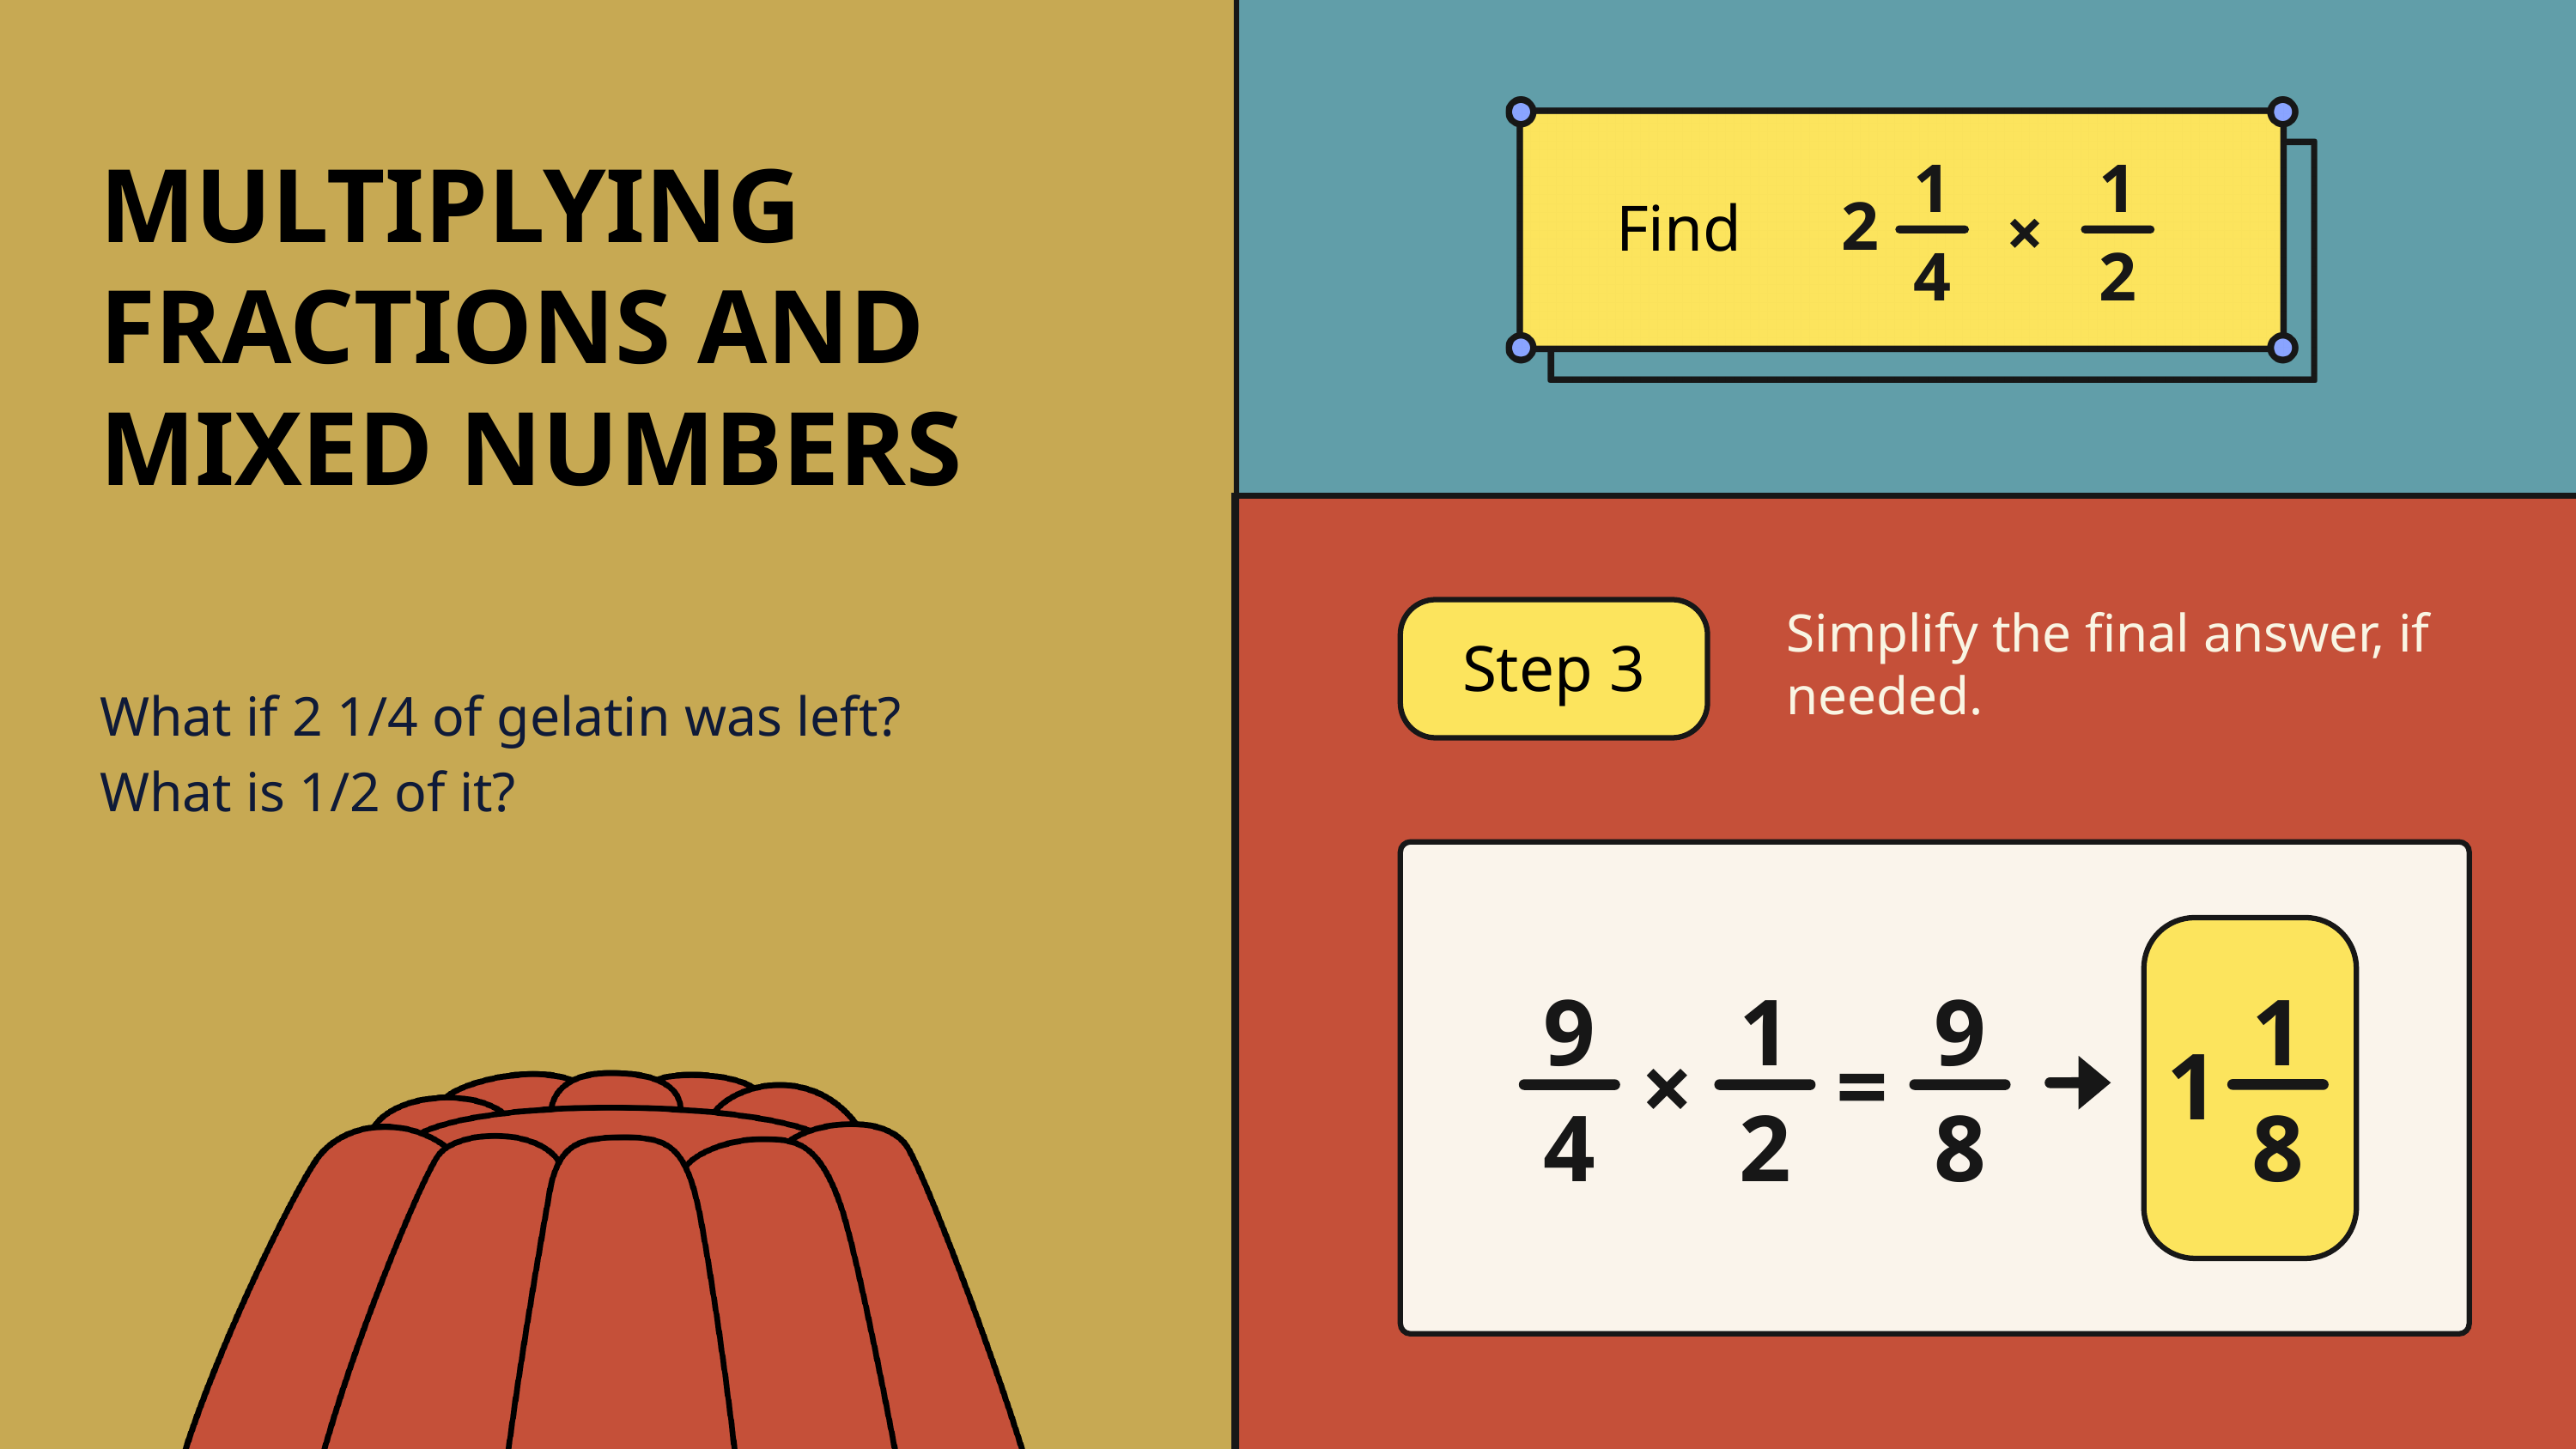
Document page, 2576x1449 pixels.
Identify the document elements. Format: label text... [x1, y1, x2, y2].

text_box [1233, 495, 2576, 1449]
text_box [1233, 0, 2576, 494]
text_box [1400, 599, 1708, 738]
text_box [100, 1061, 1109, 1449]
text_box What if 2 1/4 of gelatin was left? What is 1/2 of it? [100, 671, 920, 898]
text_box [1400, 841, 2470, 1335]
text_box MULTIPLYING FRACTIONS AND MIXED NUMBERS [100, 141, 1090, 506]
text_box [2143, 917, 2357, 1259]
